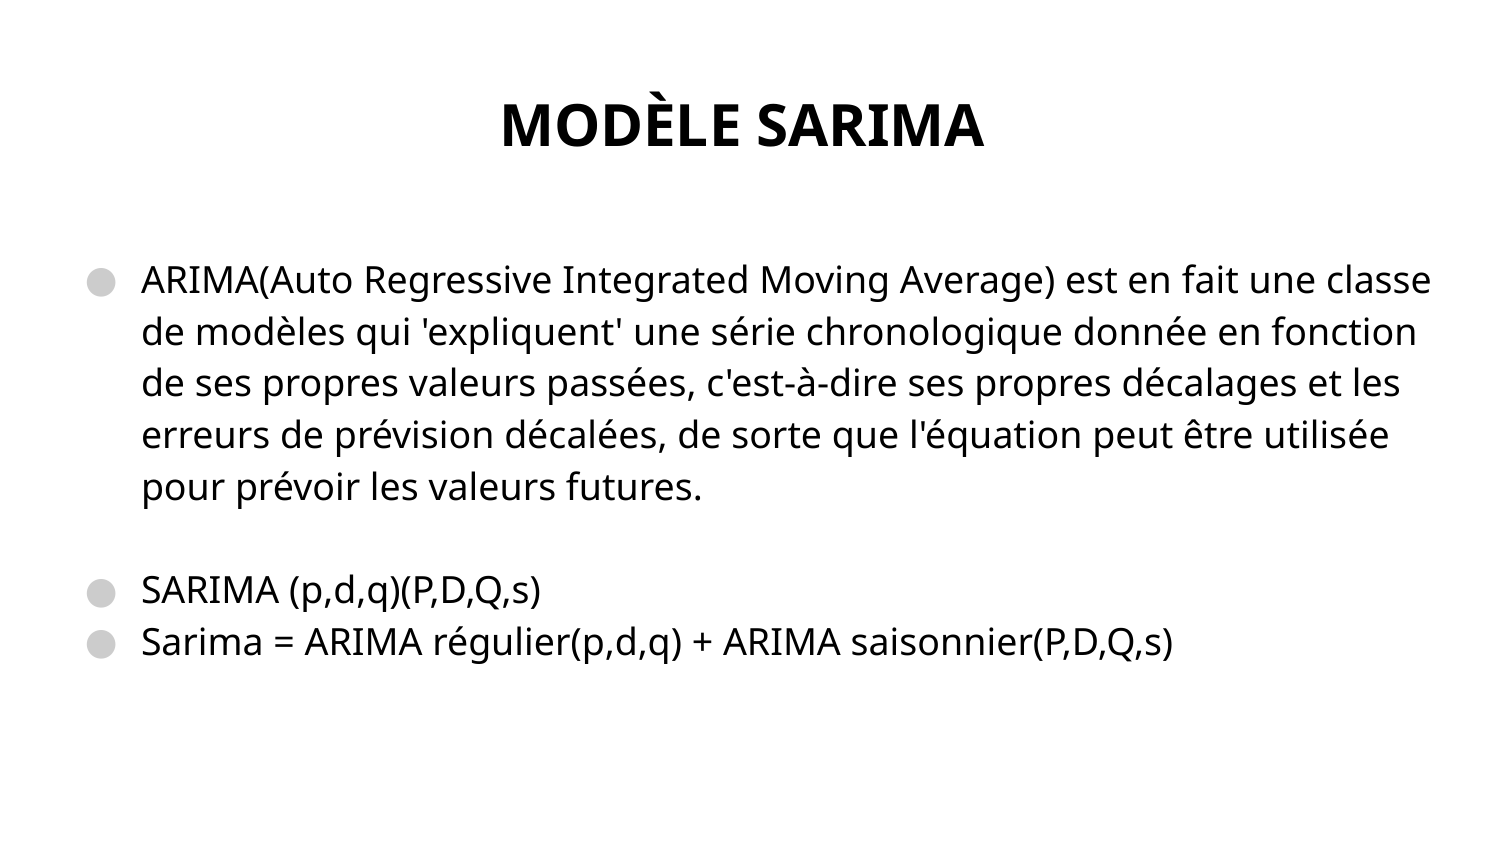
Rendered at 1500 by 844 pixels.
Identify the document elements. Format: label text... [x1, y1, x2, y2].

list ARIMA(Auto Regressive Integrated Moving Average) est en fait une classe de modèles qui 'expliquent' une série chronologique donnée en fonction de ses propres valeurs passées, c'est-à-dire ses propres décalages et les erreurs de prévision décalées, de sorte que l'équation peut être utilisée pour prévoir les valeurs futures. SARIMA (p,d,q)(P,D,Q,s) Sarima = ARIMA régulier(p,d,q) + ARIMA saisonnier(P,D,Q,s) [51, 189, 1449, 750]
title MODÈLE SARIMA [51, 72, 1449, 167]
